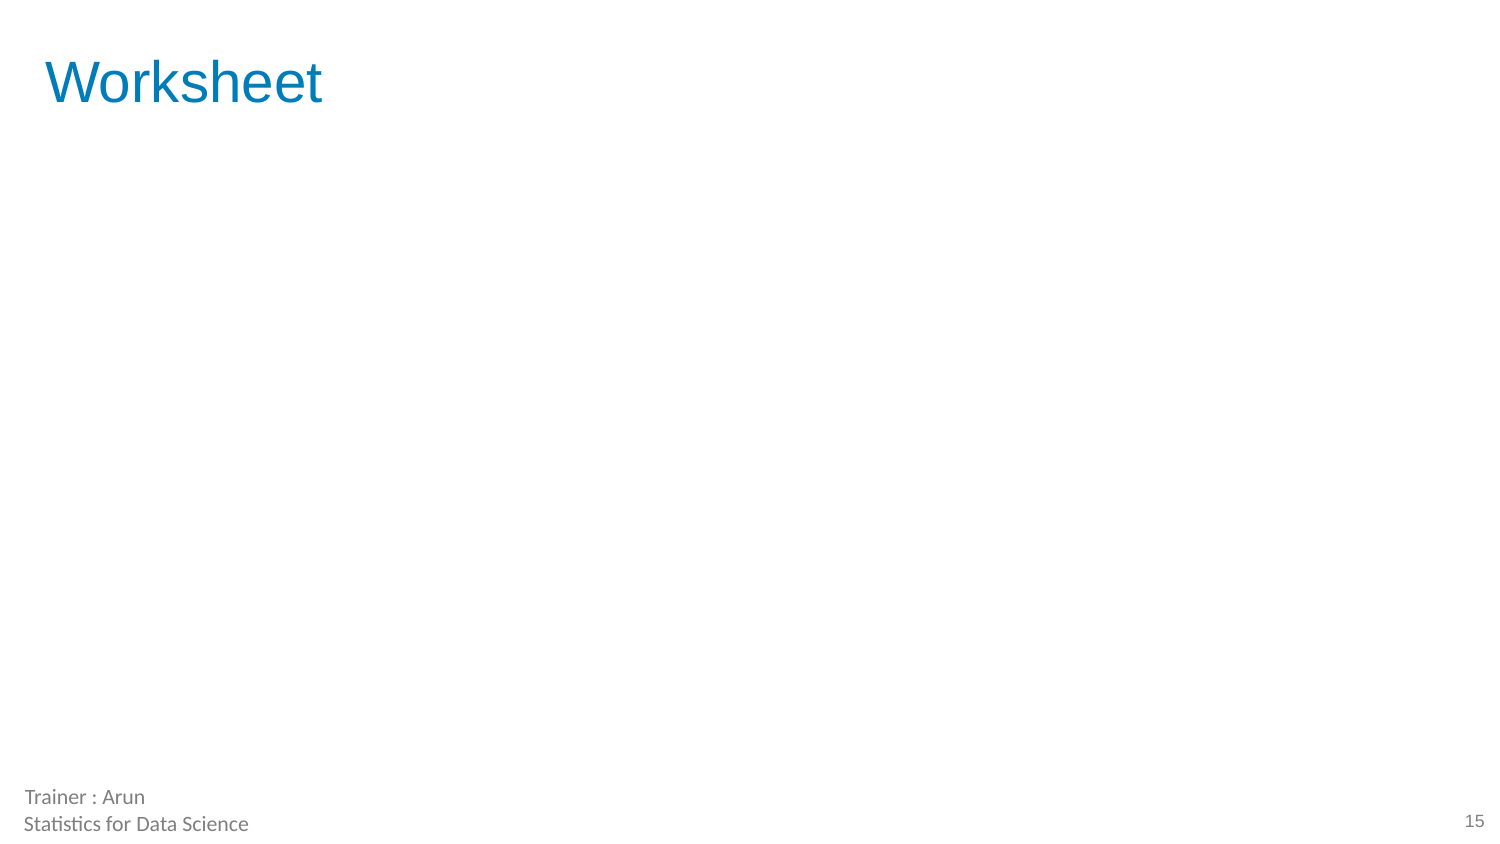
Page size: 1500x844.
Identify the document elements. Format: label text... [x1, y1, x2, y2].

title Worksheet [45, 44, 1350, 150]
